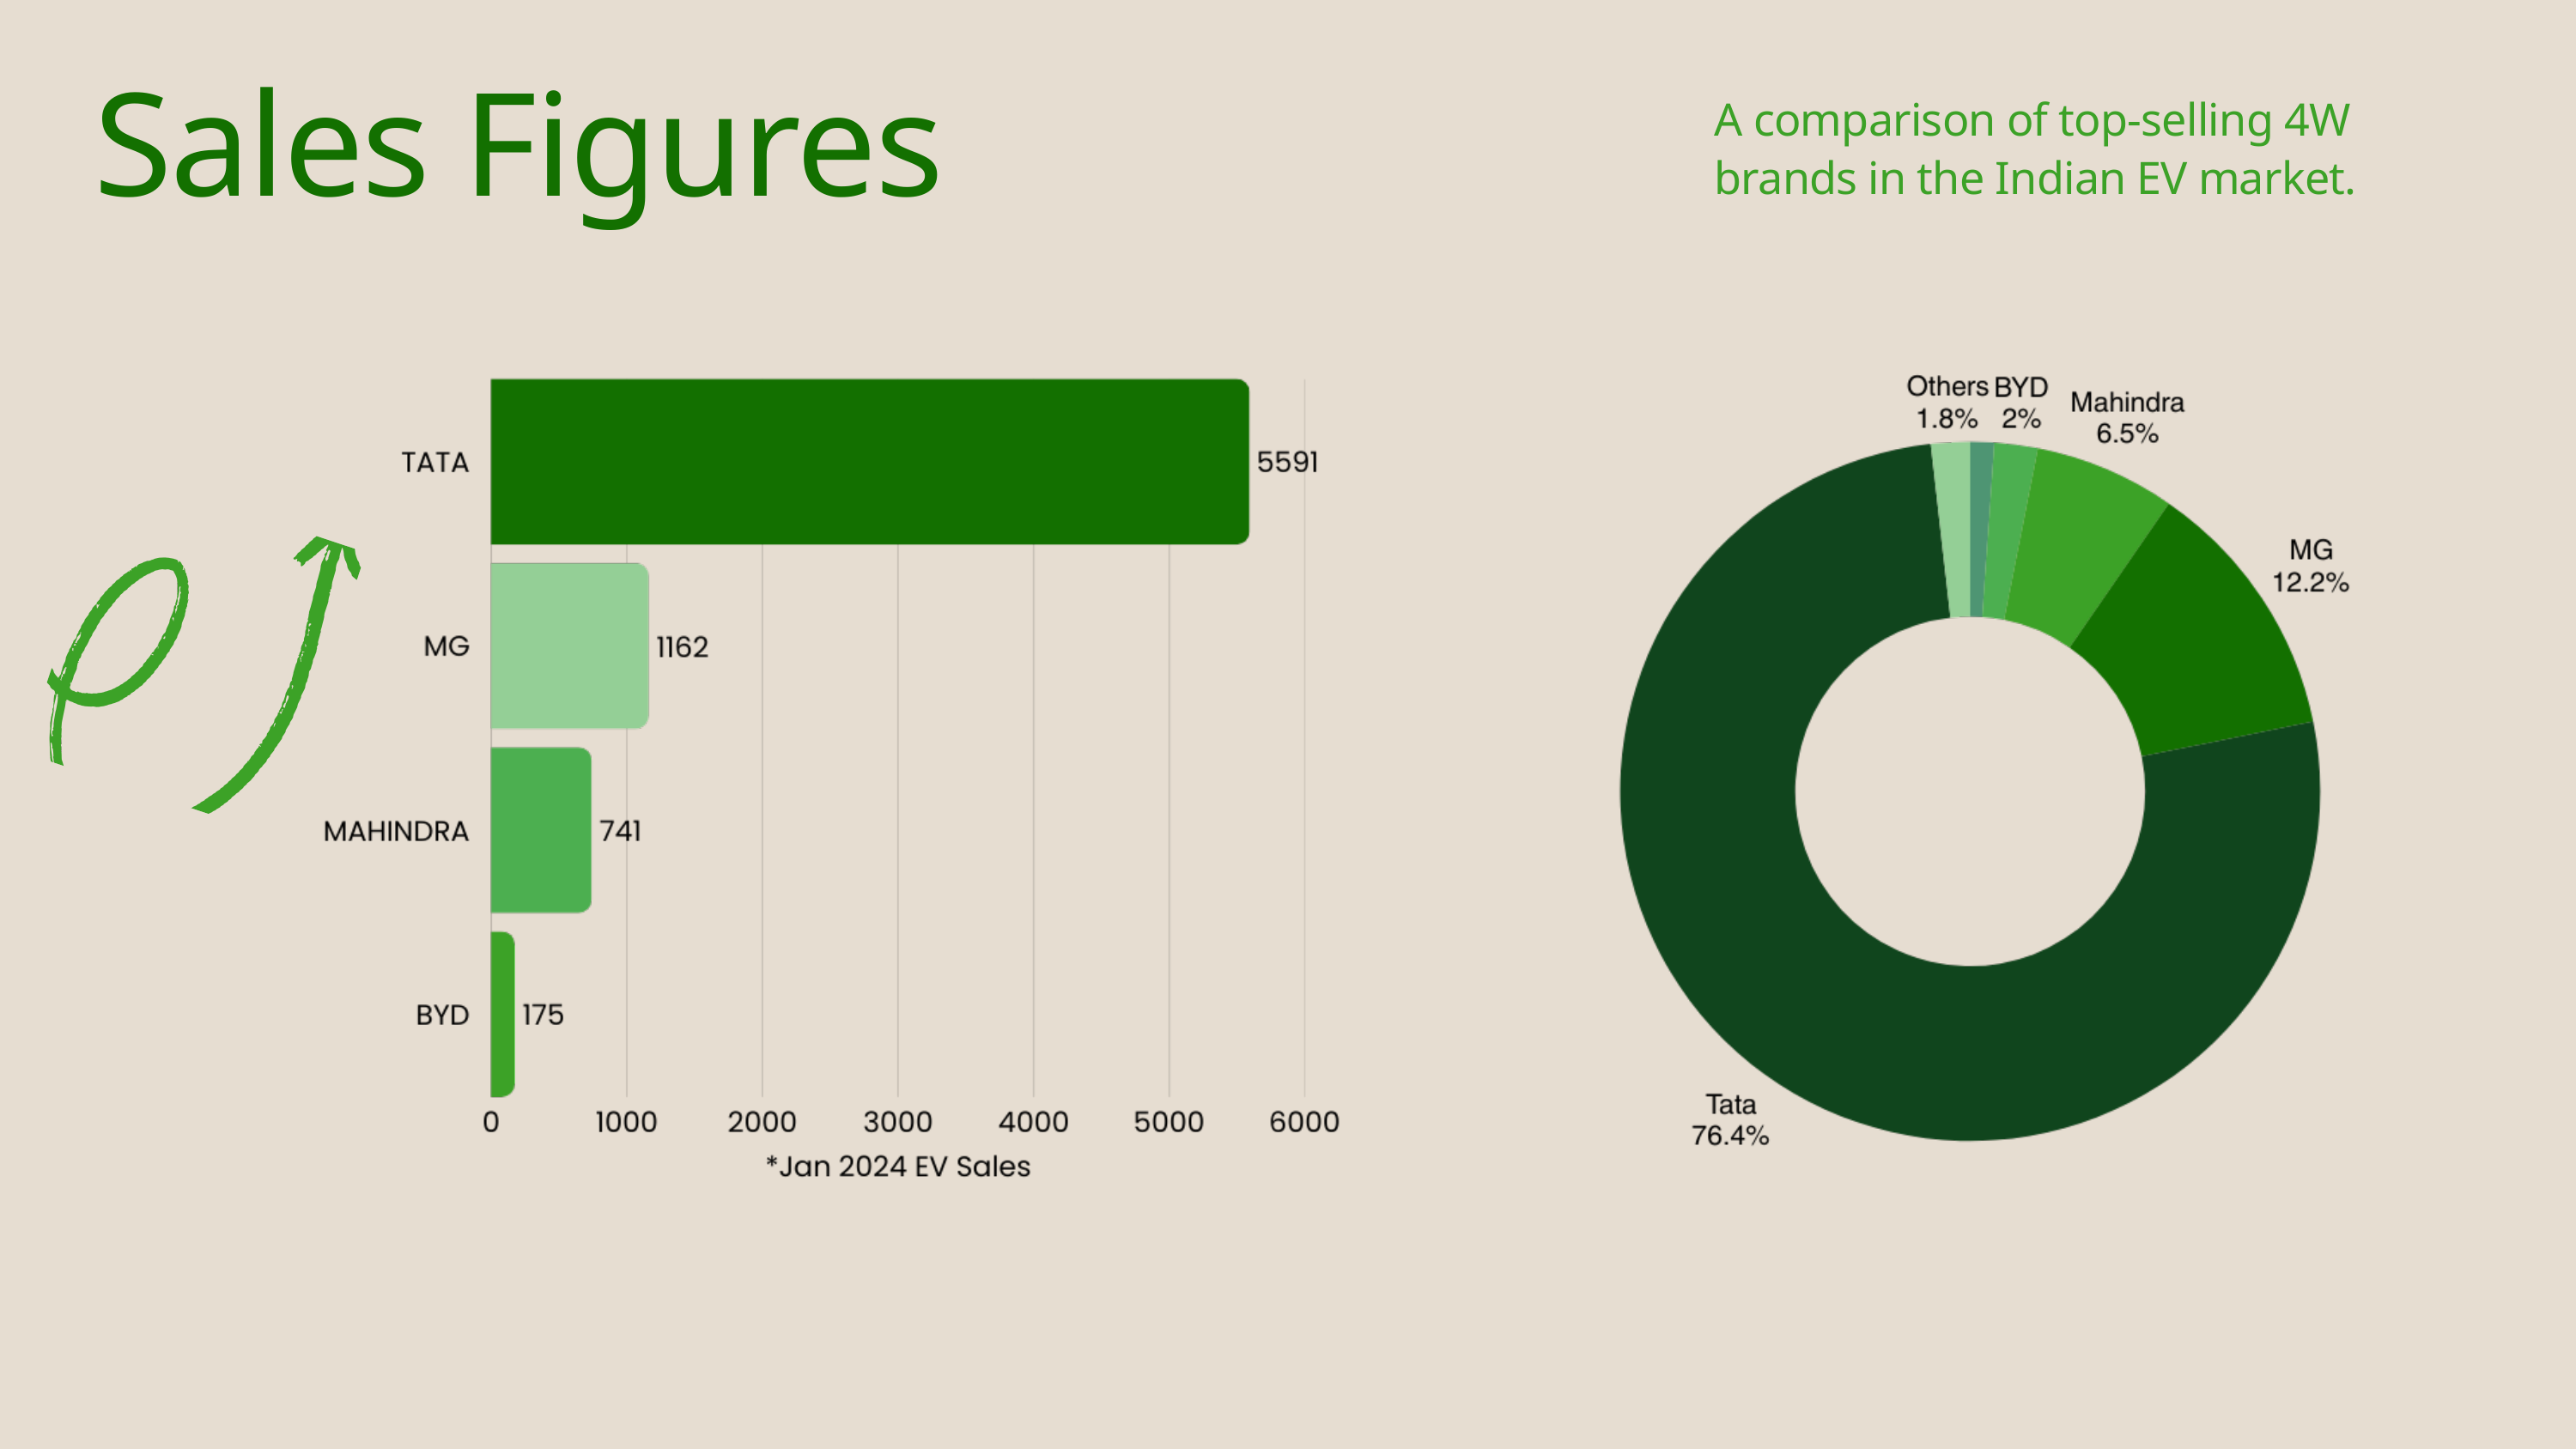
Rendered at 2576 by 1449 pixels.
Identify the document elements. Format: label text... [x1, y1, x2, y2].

picture [1512, 270, 2458, 1255]
text_box A comparison of top-selling 4W brands in the Indian EV market. [1714, 87, 2482, 203]
picture [191, 245, 1473, 1313]
text_box Sales Figures [94, 82, 1469, 225]
text_box [23, 470, 186, 807]
